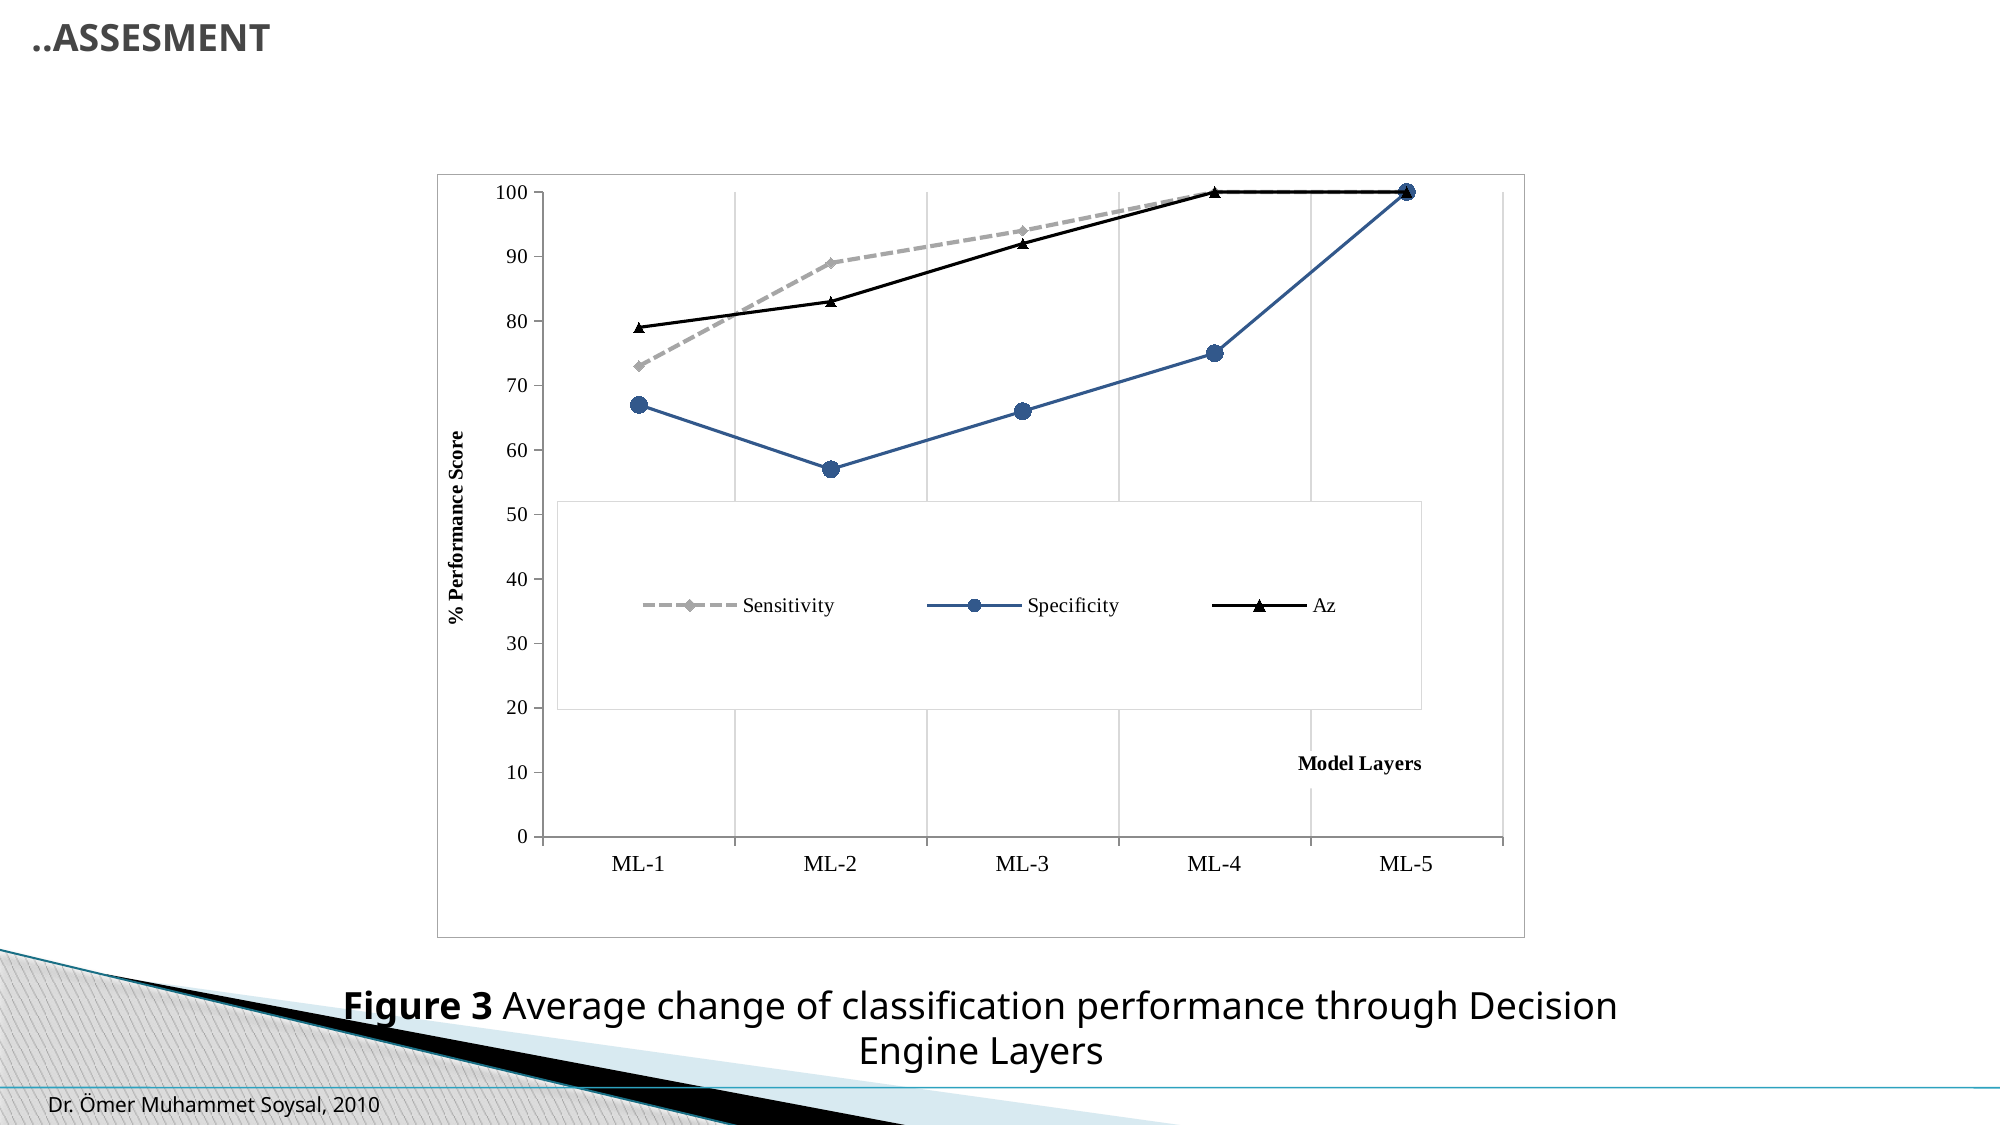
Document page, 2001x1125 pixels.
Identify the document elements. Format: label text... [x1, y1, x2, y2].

title ..ASSESMENT [16, 6, 1067, 66]
chart [437, 174, 1526, 938]
text_box Figure 3 Average change of classification performance through Decision Engine Layers [287, 974, 1675, 1080]
